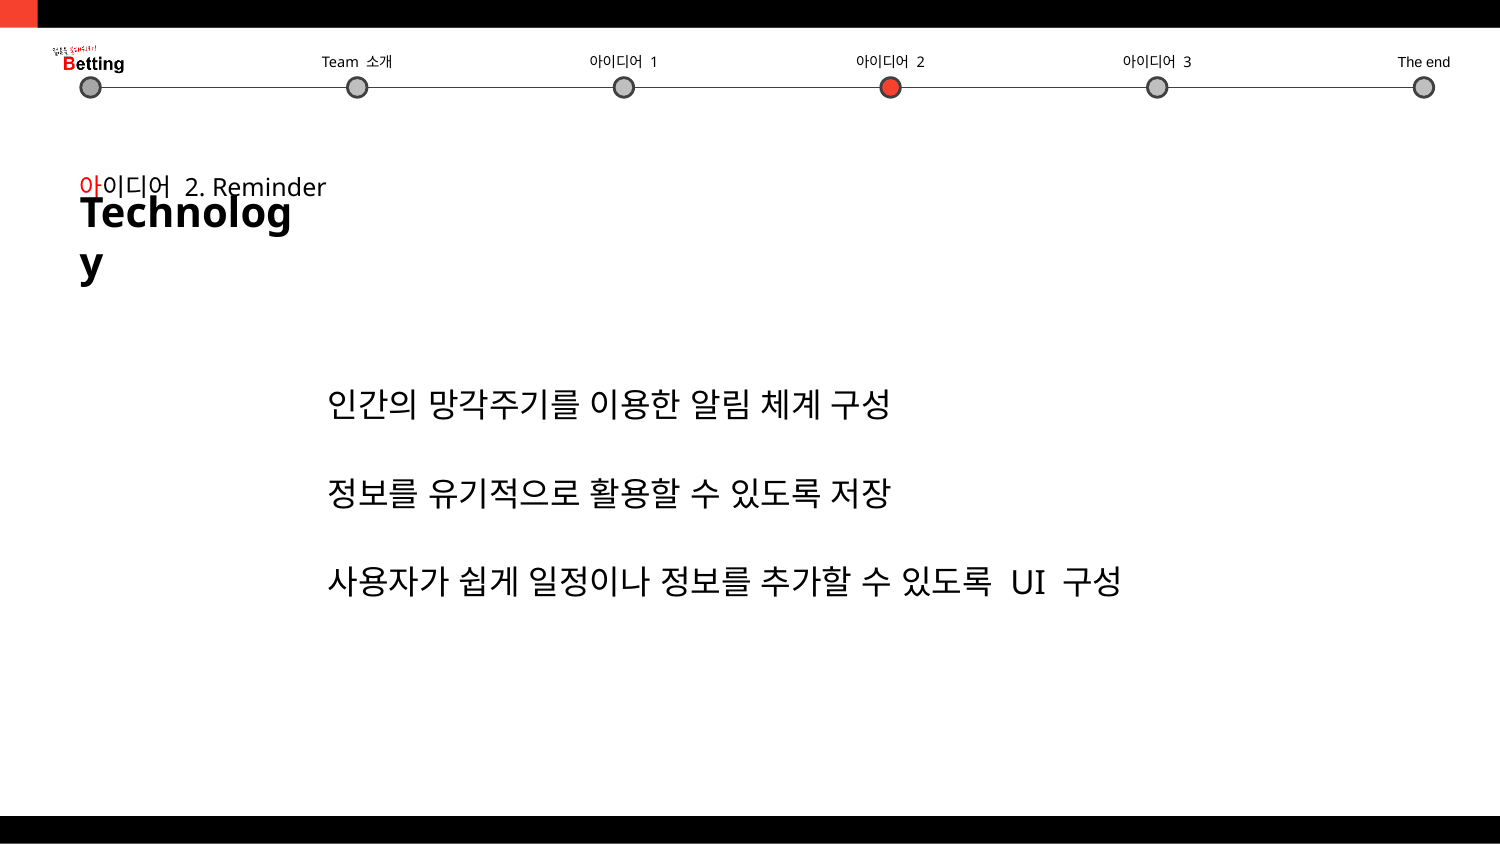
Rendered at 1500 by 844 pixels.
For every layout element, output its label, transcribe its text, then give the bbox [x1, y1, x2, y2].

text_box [64, 163, 479, 261]
text_box 사용자가 쉽게 일정이나 정보를 추가할 수 있도록 UI 구성 [312, 564, 1235, 599]
text_box 정보를 유기적으로 활용할 수 있도록 저장 [312, 476, 1134, 510]
picture [46, 39, 135, 84]
text_box 인간의 망각주기를 이용한 알림 체계 구성 [312, 387, 1134, 422]
